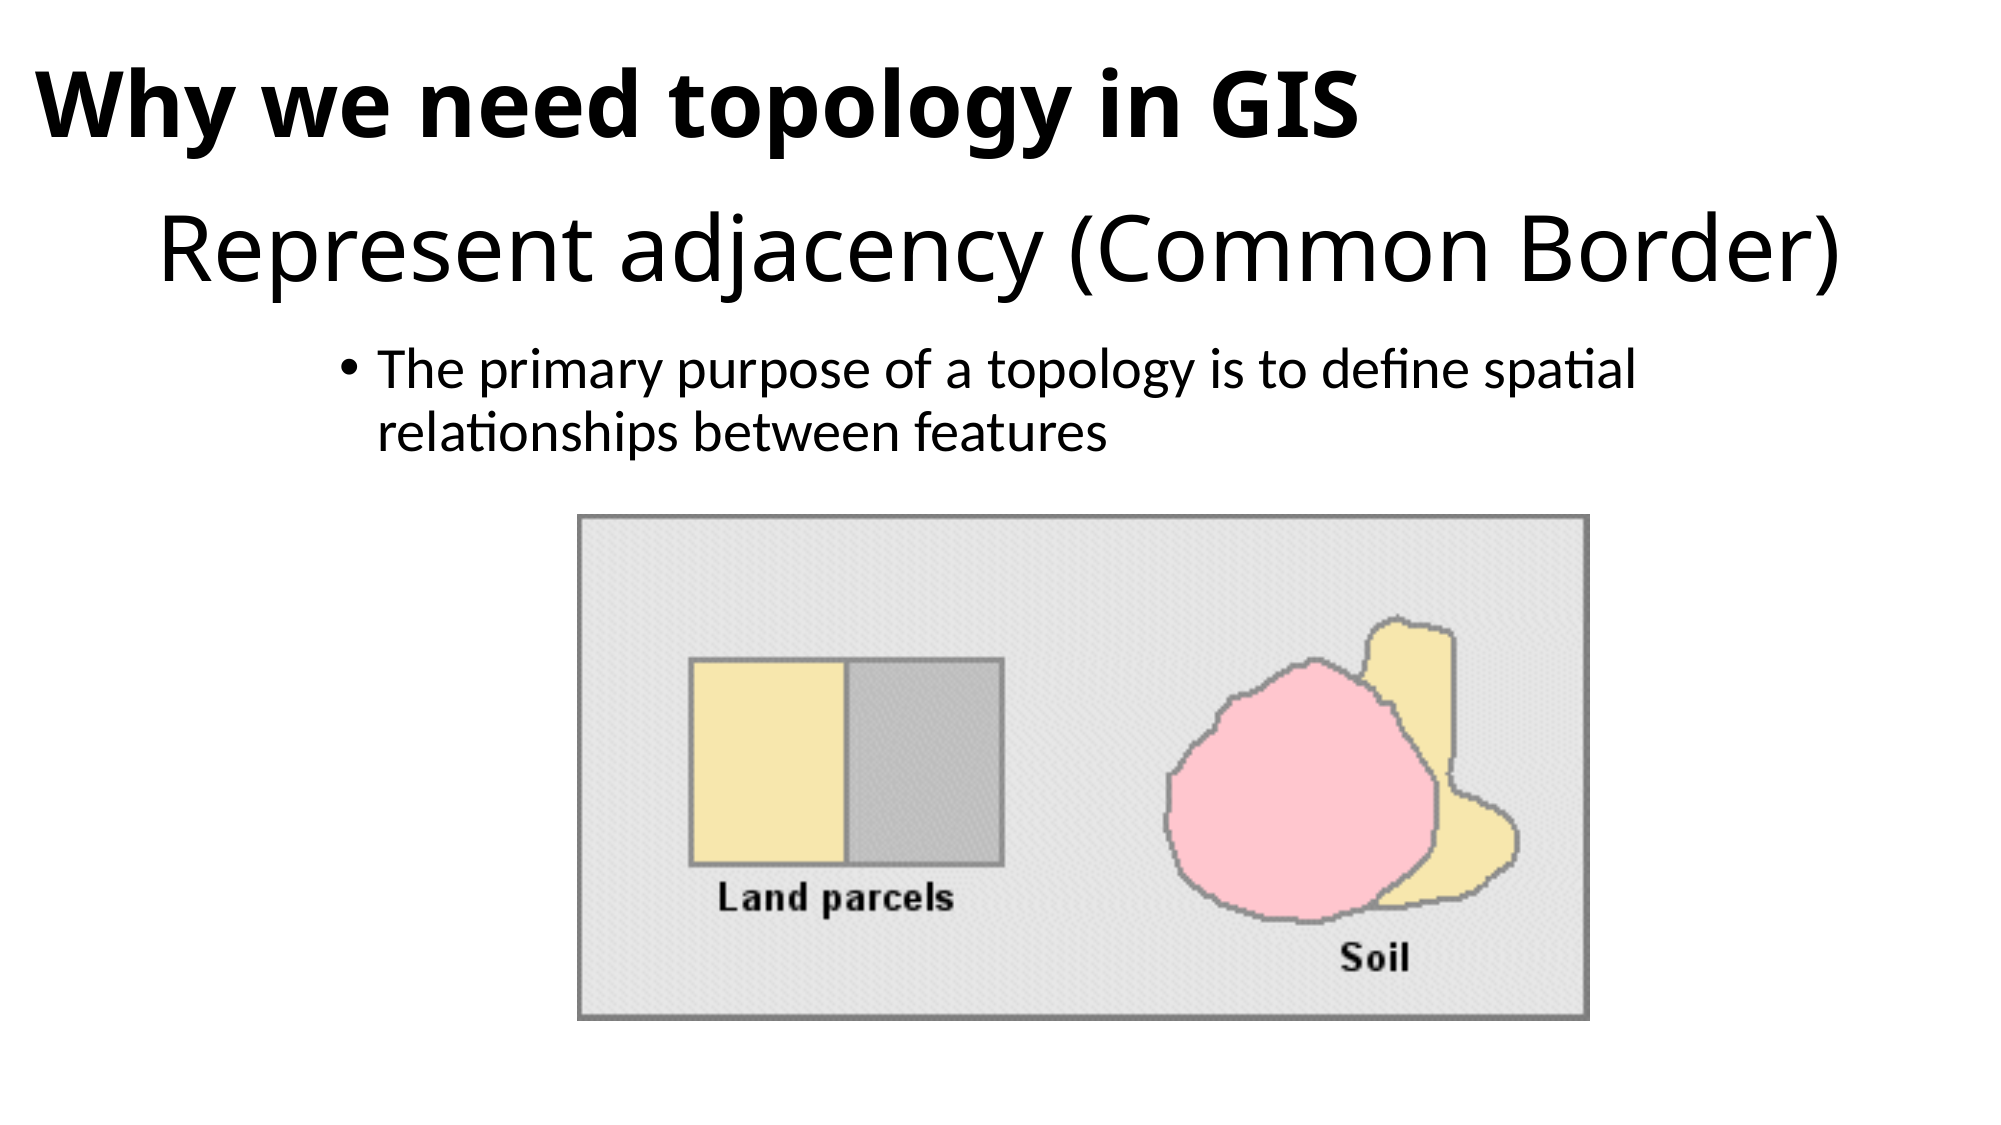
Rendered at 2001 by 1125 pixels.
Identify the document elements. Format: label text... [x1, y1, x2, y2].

title Represent adjacency (Common Border) [137, 143, 1863, 361]
list The primary purpose of a topology is to define spatial relationships between features [324, 331, 1719, 1006]
text_box Why we need topology in GIS [20, 0, 1746, 217]
picture [576, 514, 1590, 1021]
